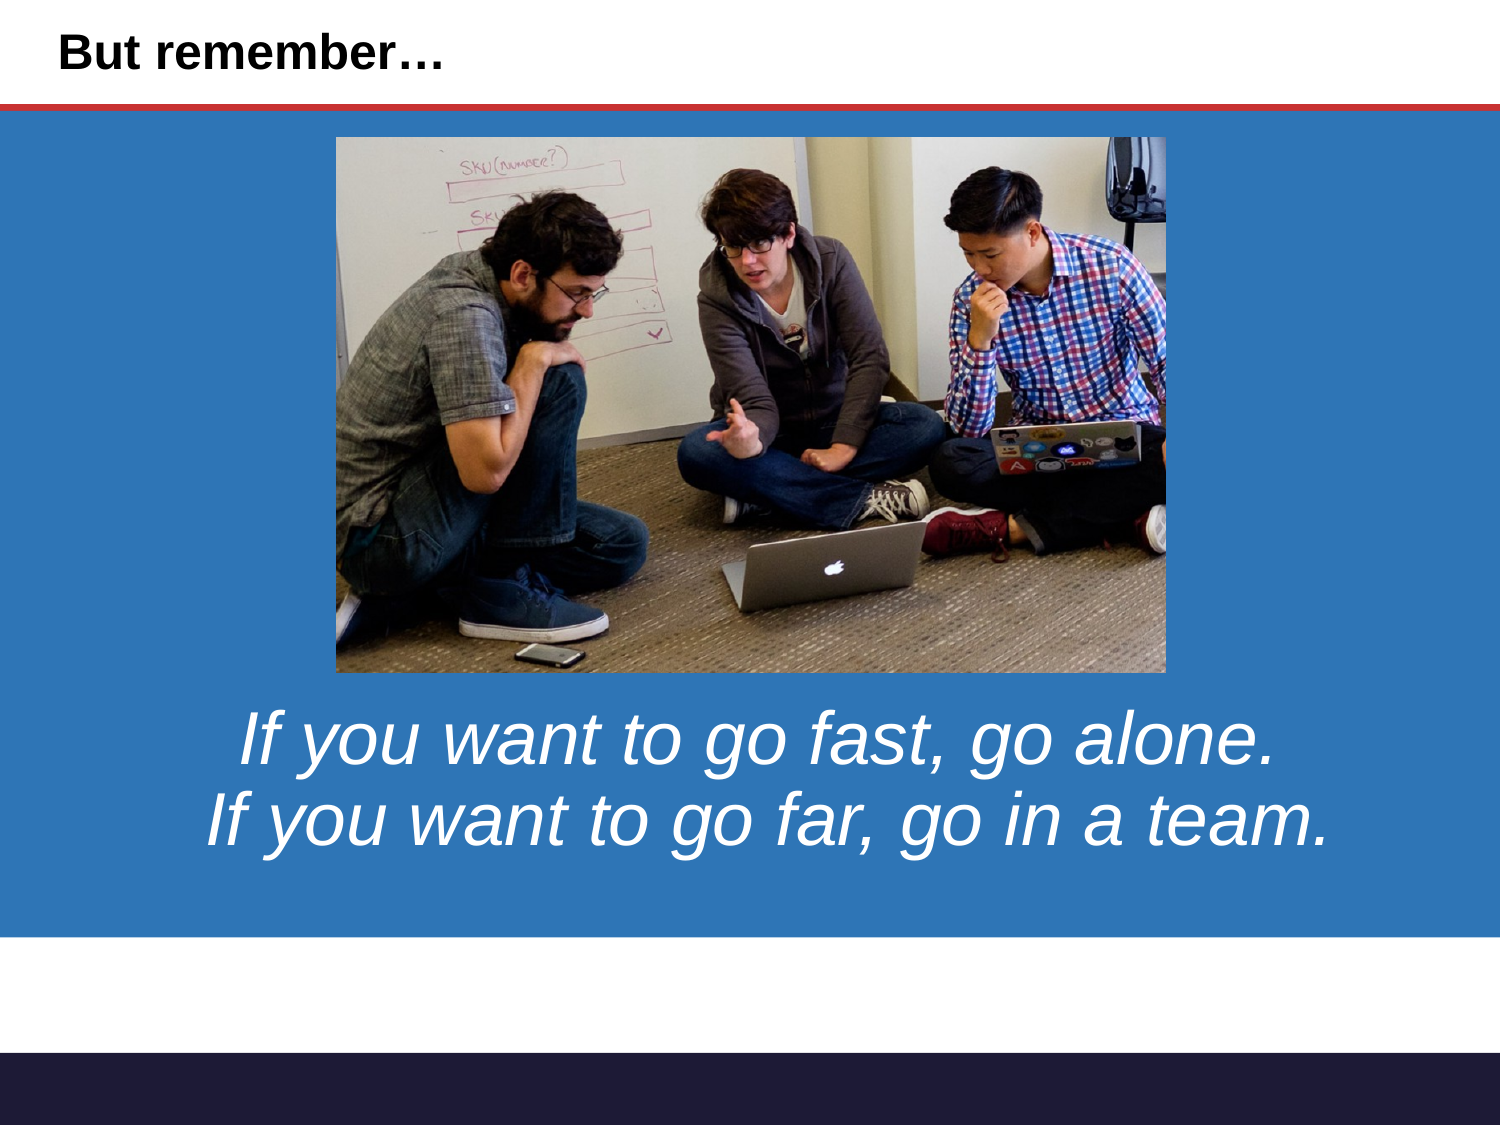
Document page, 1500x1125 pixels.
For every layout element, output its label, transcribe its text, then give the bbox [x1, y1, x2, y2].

text_box If you want to go fast, go alone. If you want to go far, go in a team. [150, 692, 1351, 870]
title But remember… [49, 0, 948, 108]
text_box [0, 110, 1500, 938]
picture [336, 137, 1166, 673]
